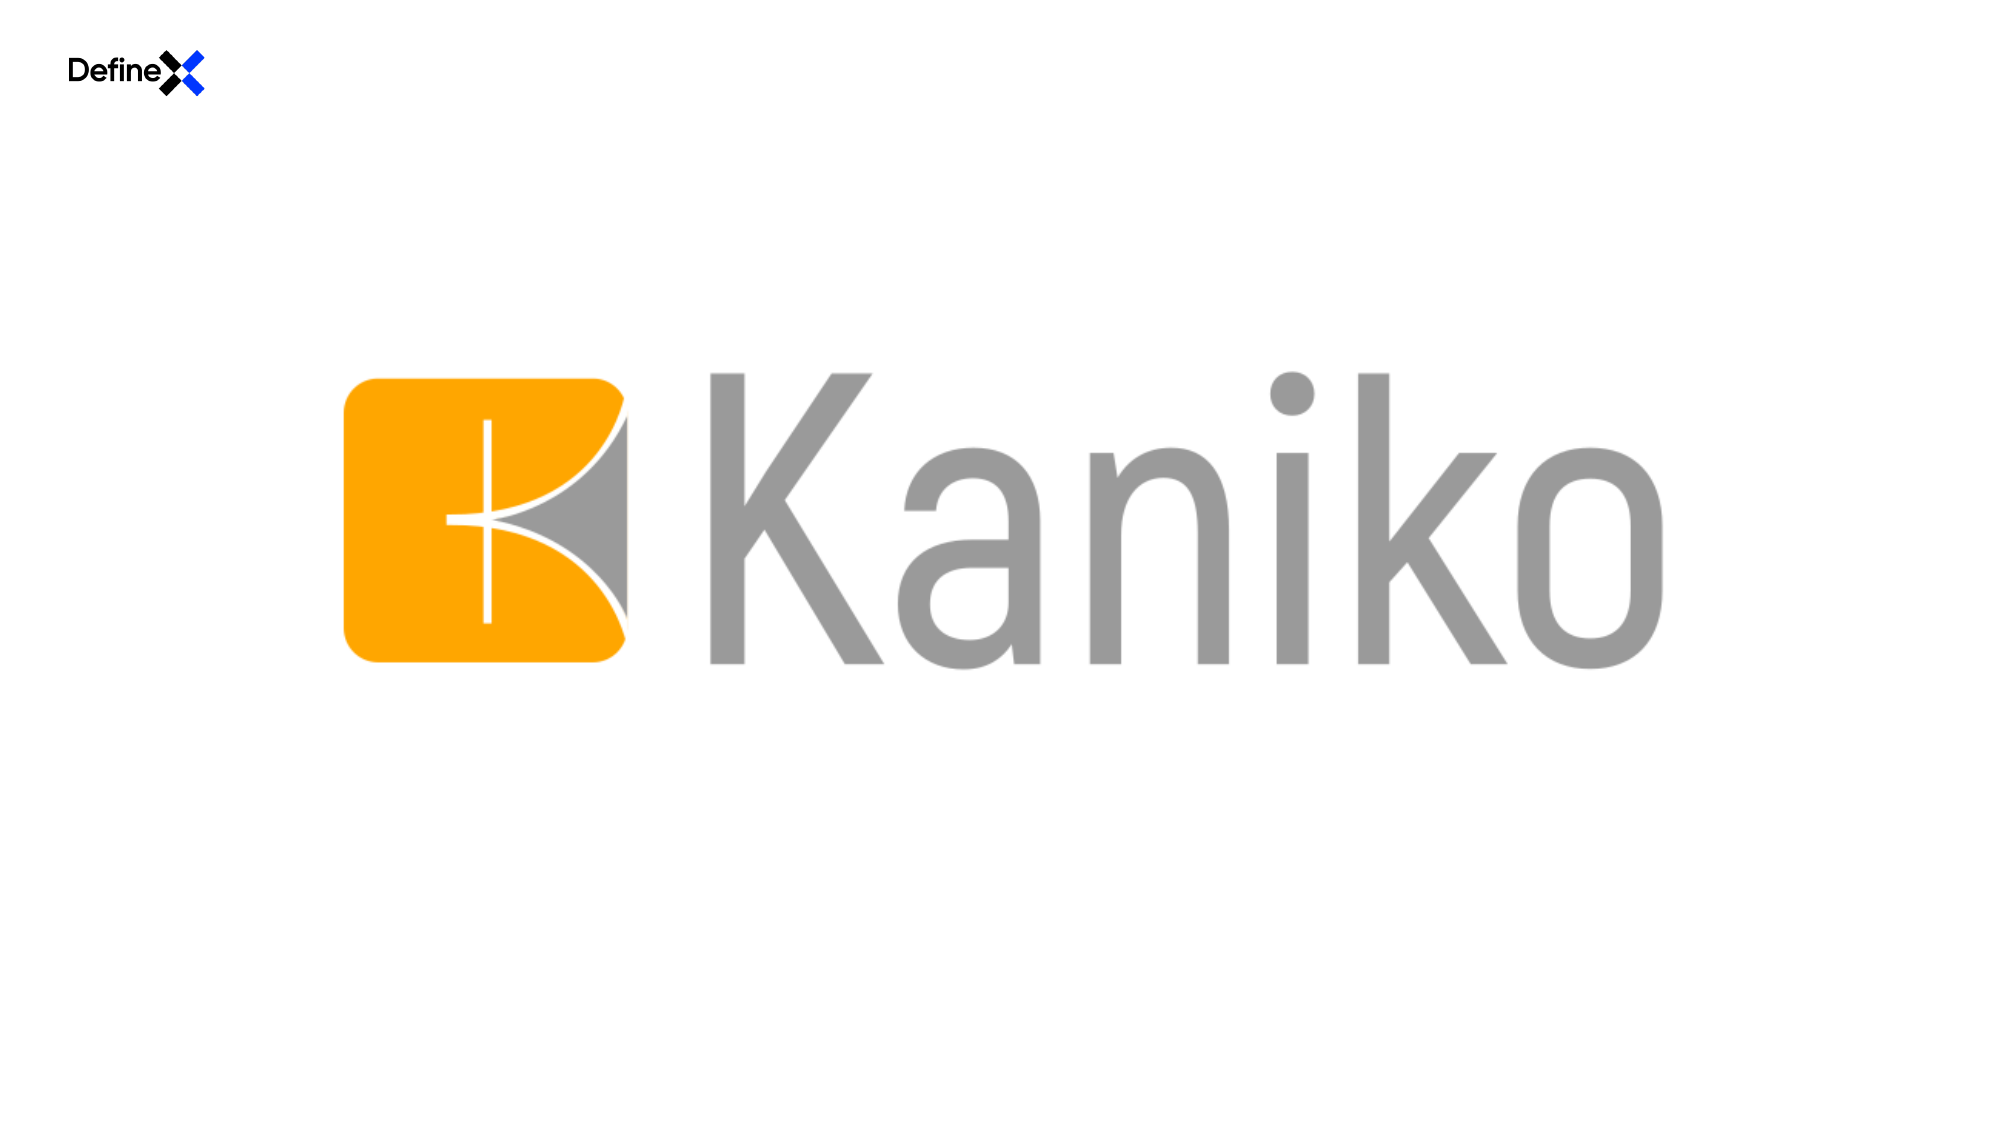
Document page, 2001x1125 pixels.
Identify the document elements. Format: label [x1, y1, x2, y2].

picture [61, 42, 210, 103]
picture [167, 259, 1808, 786]
